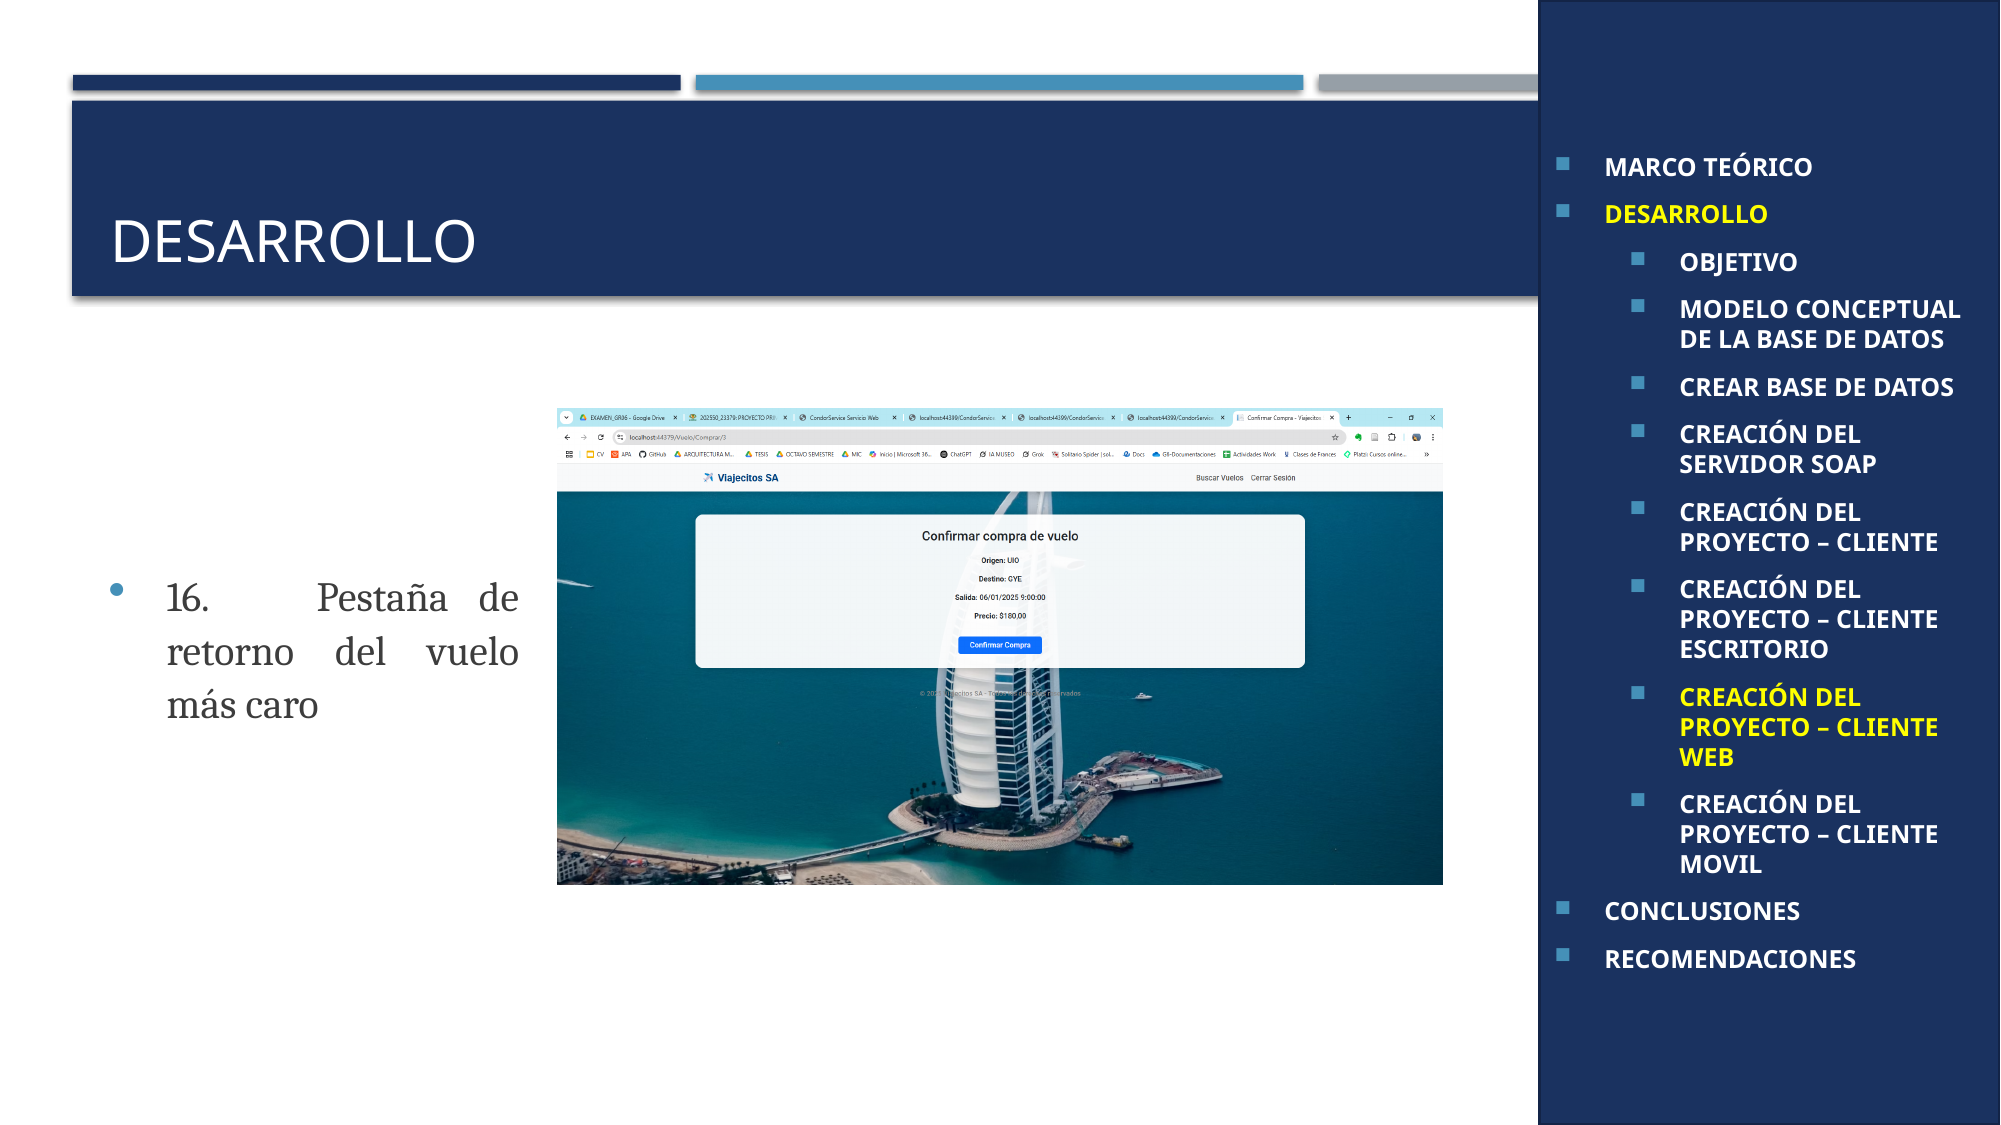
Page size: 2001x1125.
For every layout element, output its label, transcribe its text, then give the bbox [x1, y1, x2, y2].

picture [1136, 693, 1150, 700]
picture [556, 579, 590, 587]
list 16. Pestaña de retorno del vuelo más caro [95, 528, 535, 765]
text_box MARCO TEÓRICO DESARROLLO OBJETIVO MODELO CONCEPTUAL DE LA BASE DE DATOS CREAR BASE DE DATOS CREACIÓN DEL SERVIDOR SOAP CREACIÓN DEL PROYECTO – CLIENTE CREACIÓN DEL PROYECTO – CLIENTE ESCRITORIO CREACIÓN DEL PROYECTO – CLIENTE WEB CREACIÓN DEL PROYECTO – CLIENTE MOVIL CONCLUSIONES RECOMENDACIONES [1538, 0, 2000, 1125]
picture [1072, 881, 1095, 886]
picture [556, 407, 1444, 886]
title DESARROLLO [95, 115, 1538, 282]
